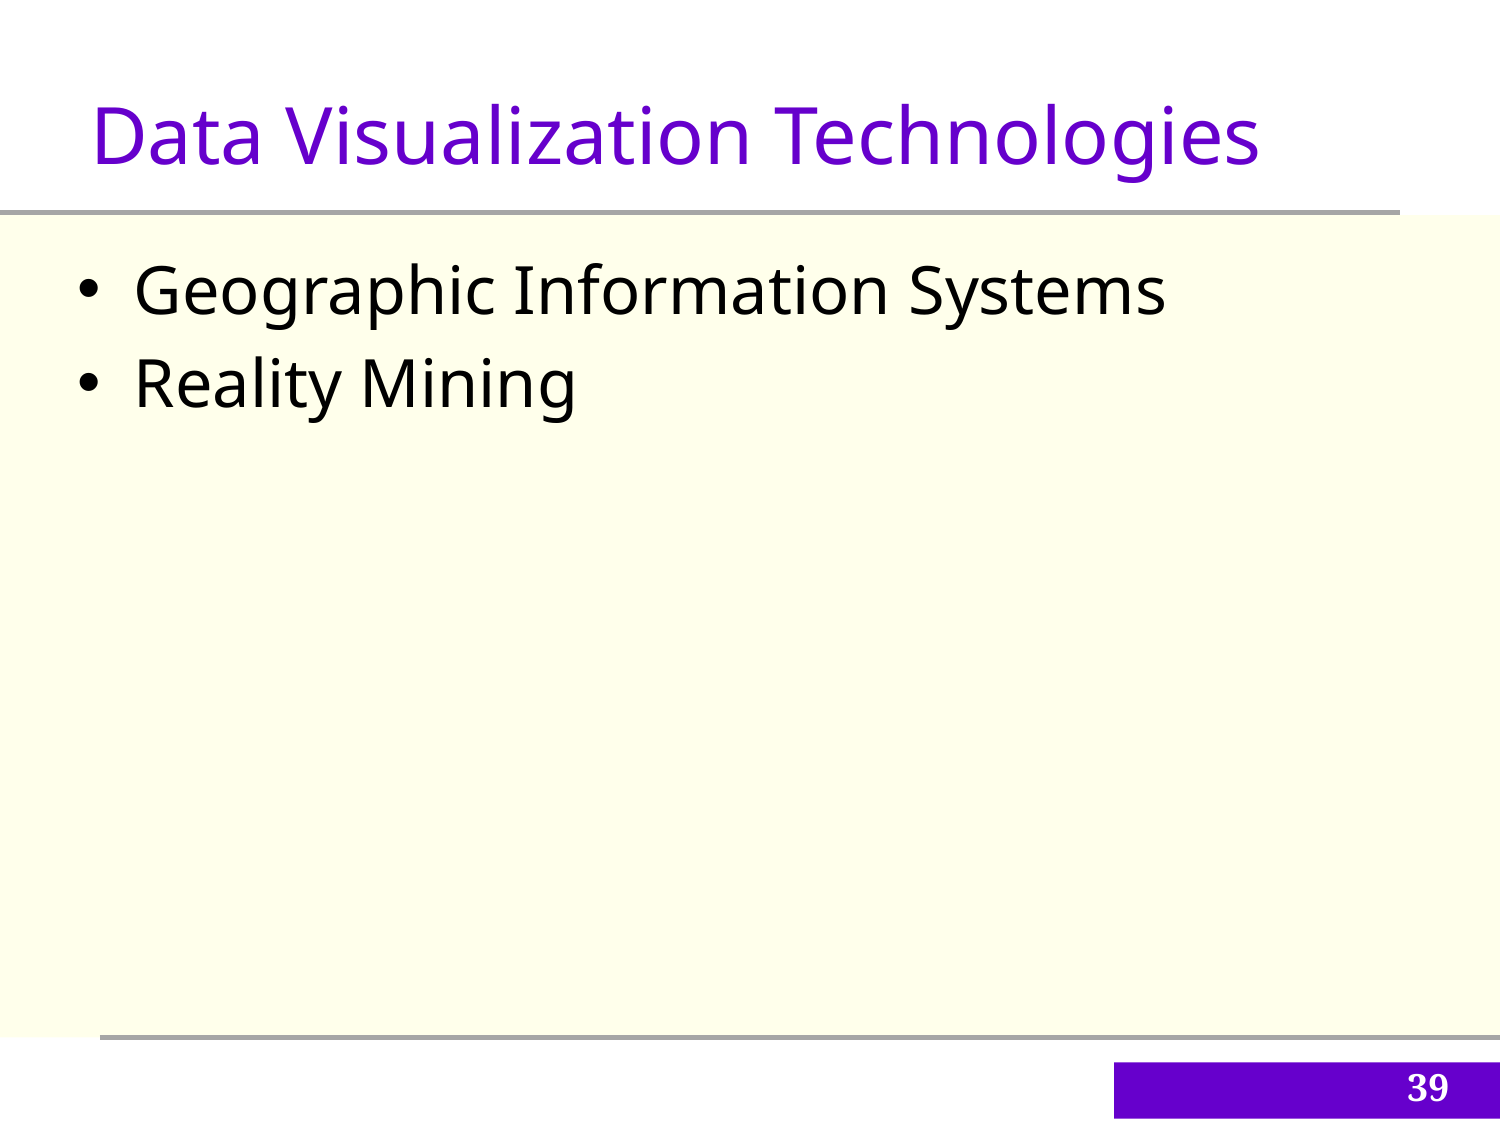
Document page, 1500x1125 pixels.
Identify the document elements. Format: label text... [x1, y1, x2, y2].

slide_number 39 [1114, 1059, 1465, 1120]
list Geographic Information Systems Reality Mining [62, 240, 1413, 1033]
subtitle Data Visualization Technologies [75, 12, 1413, 188]
